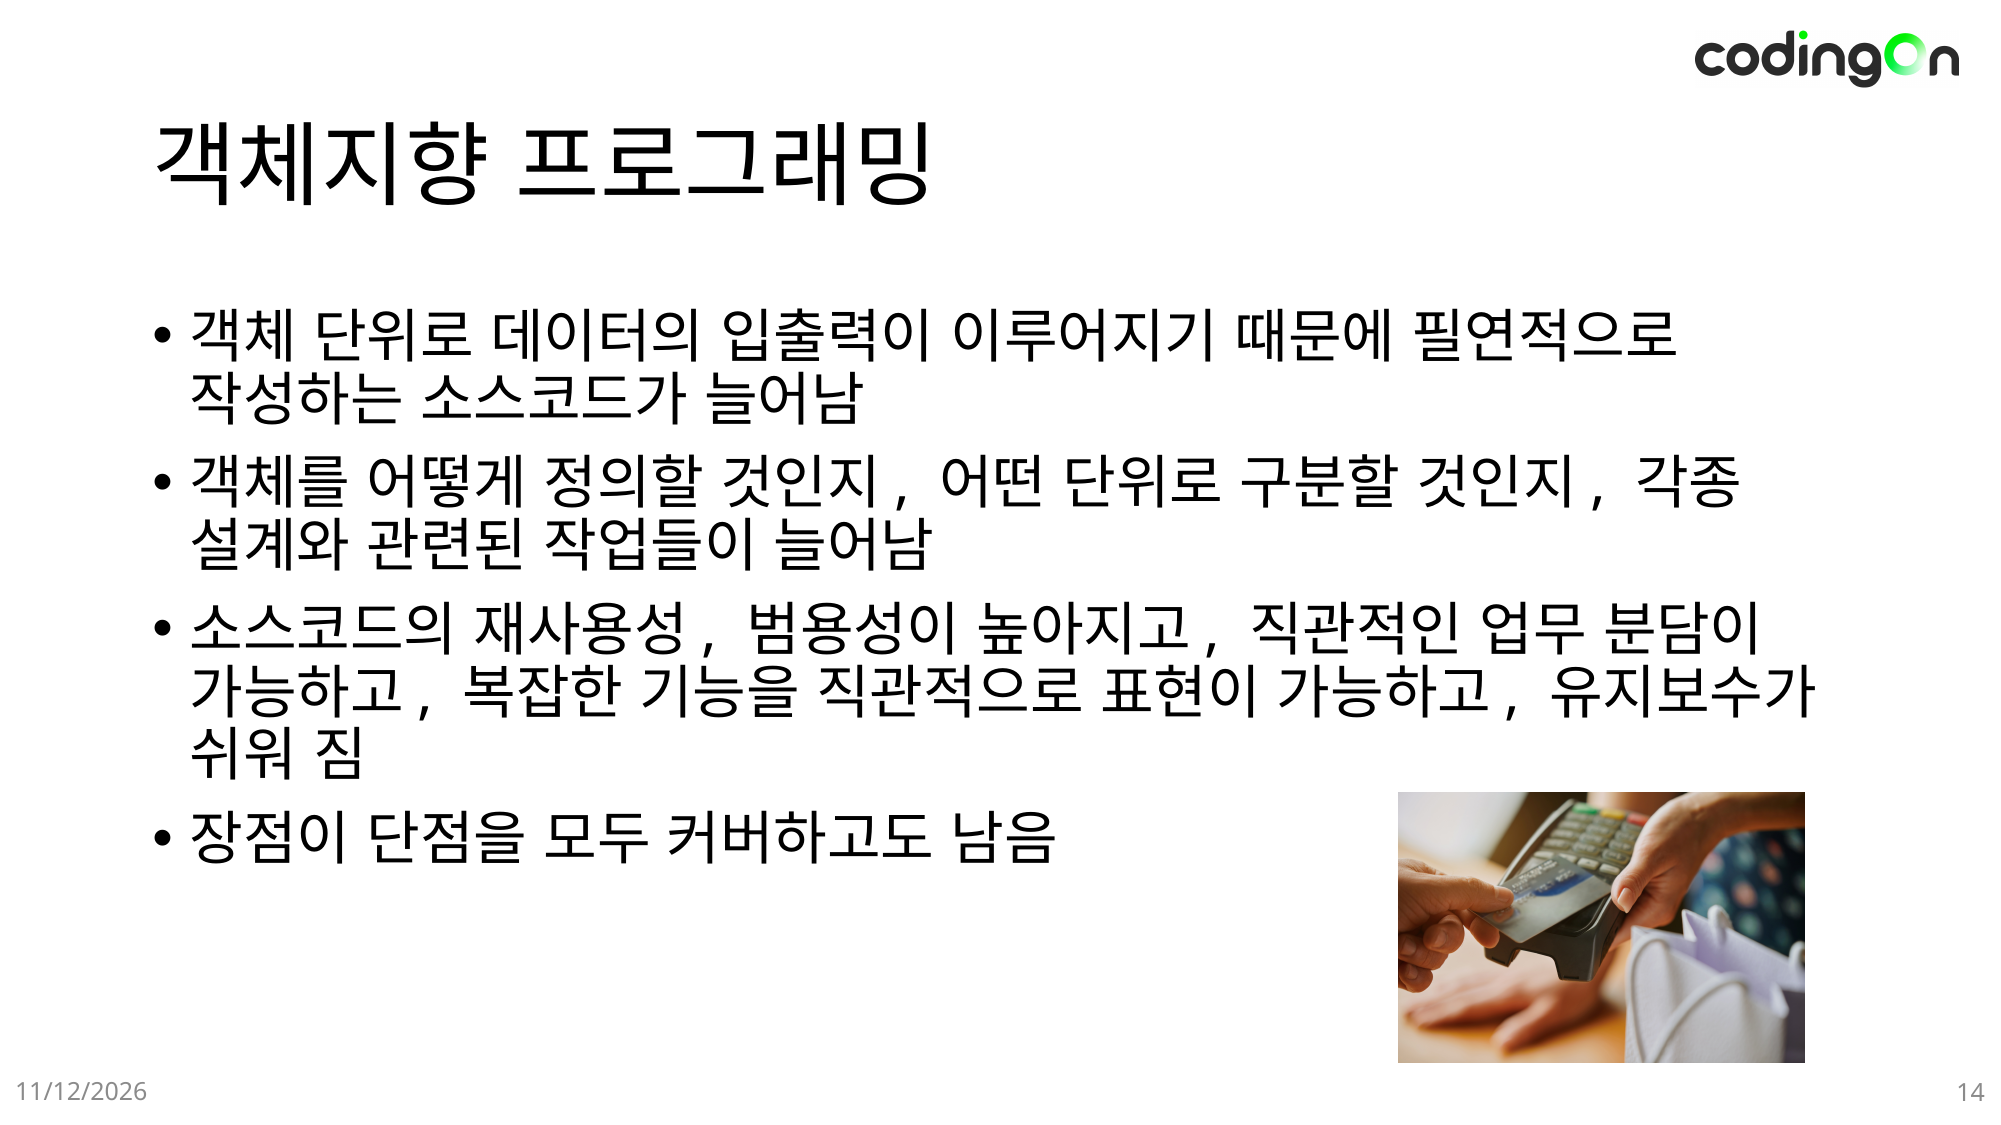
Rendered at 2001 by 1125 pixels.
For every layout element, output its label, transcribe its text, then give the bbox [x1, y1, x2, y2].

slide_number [0, 1062, 450, 1123]
title 객체지향 프로그래밍 [137, 59, 1863, 278]
picture [1695, 30, 1959, 88]
slide_number 14 [1550, 1063, 2000, 1124]
list 객체 단위로 데이터의 입출력이 이루어지기 때문에 필연적으로 작성하는 소스코드가 늘어남 객체를 어떻게 정의할 것인지, 어떤 단위로 구분할 것인지, 각종 설계와 관련된 작업들이 늘어남 소스코드의 재사용성, 범용성이 높아지고, 직관적인 업무 분담이 가능하고, 복잡한 기능을 직관적으로 표현이 가능하고, 유지보수가 쉬워 짐 장점이 단점을 모두 커버하고도 남음 [137, 299, 1863, 1014]
picture [1398, 792, 1805, 1063]
